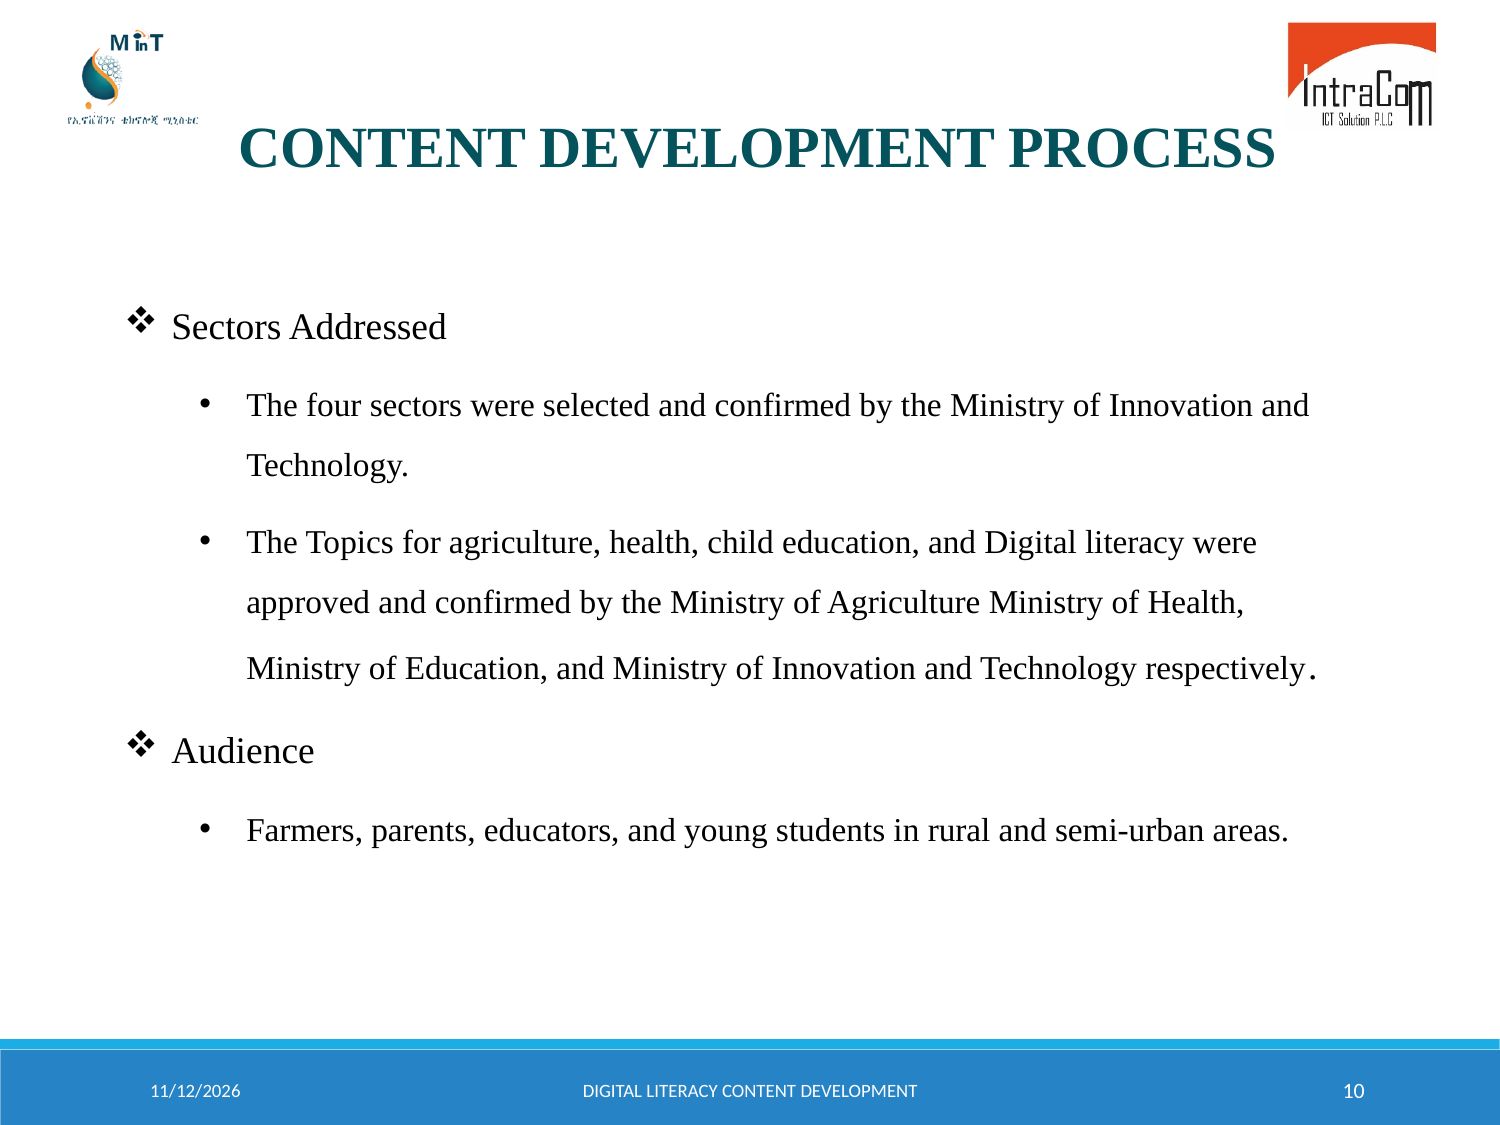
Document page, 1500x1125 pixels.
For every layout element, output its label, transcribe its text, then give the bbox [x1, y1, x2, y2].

slide_number 10 [1218, 1059, 1380, 1120]
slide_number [135, 1059, 440, 1120]
text_box Sectors Addressed The four sectors were selected and confirmed by the Ministry of Innovation and Technology. The Topics for agriculture, health, child education, and Digital literacy were approved and confirmed by the Ministry of Agriculture Ministry of Health, Ministry of Education, and Ministry of Innovation and Technology respectively. Audience Farmers, parents, educators, and young students in rural and semi-urban areas. [109, 271, 1391, 856]
picture [65, 27, 205, 132]
footer Digital literacy content development [453, 1059, 1047, 1120]
picture [1285, 18, 1439, 132]
text_box CONTENT DEVELOPMENT PROCESS [223, 101, 1293, 187]
